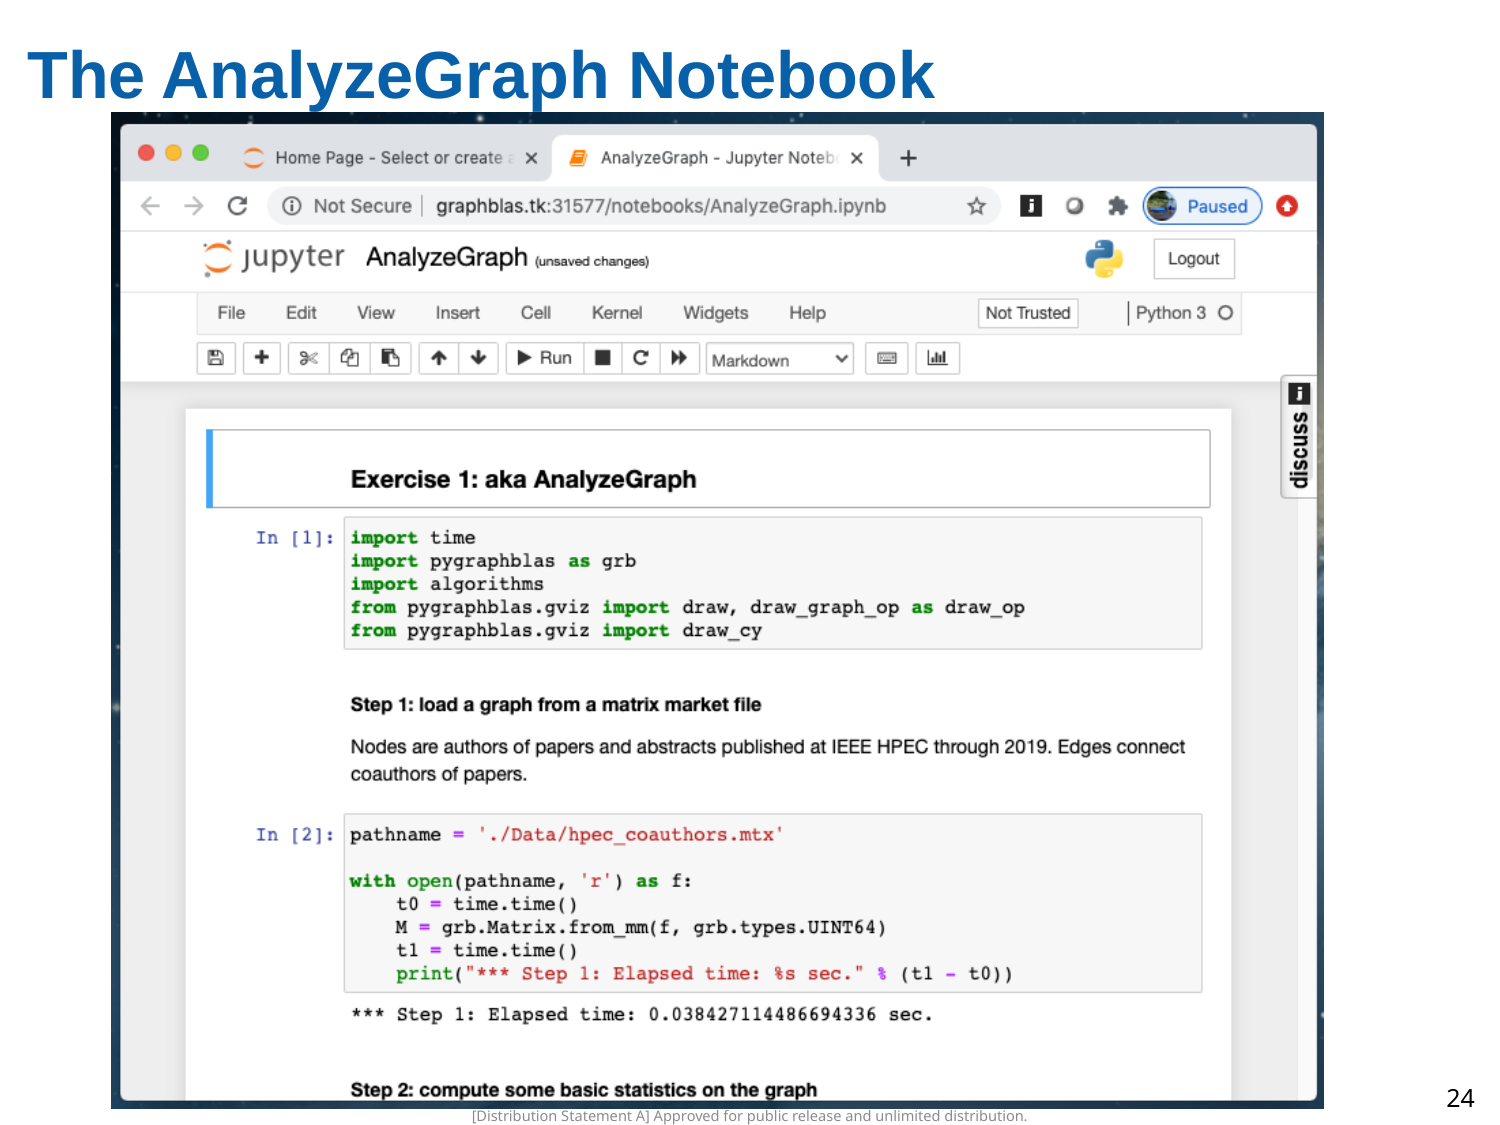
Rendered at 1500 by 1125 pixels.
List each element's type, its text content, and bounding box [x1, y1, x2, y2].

slide_number 24 [1431, 1074, 1500, 1125]
title The AnalyzeGraph Notebook [27, 31, 1379, 178]
picture [110, 112, 1324, 1110]
